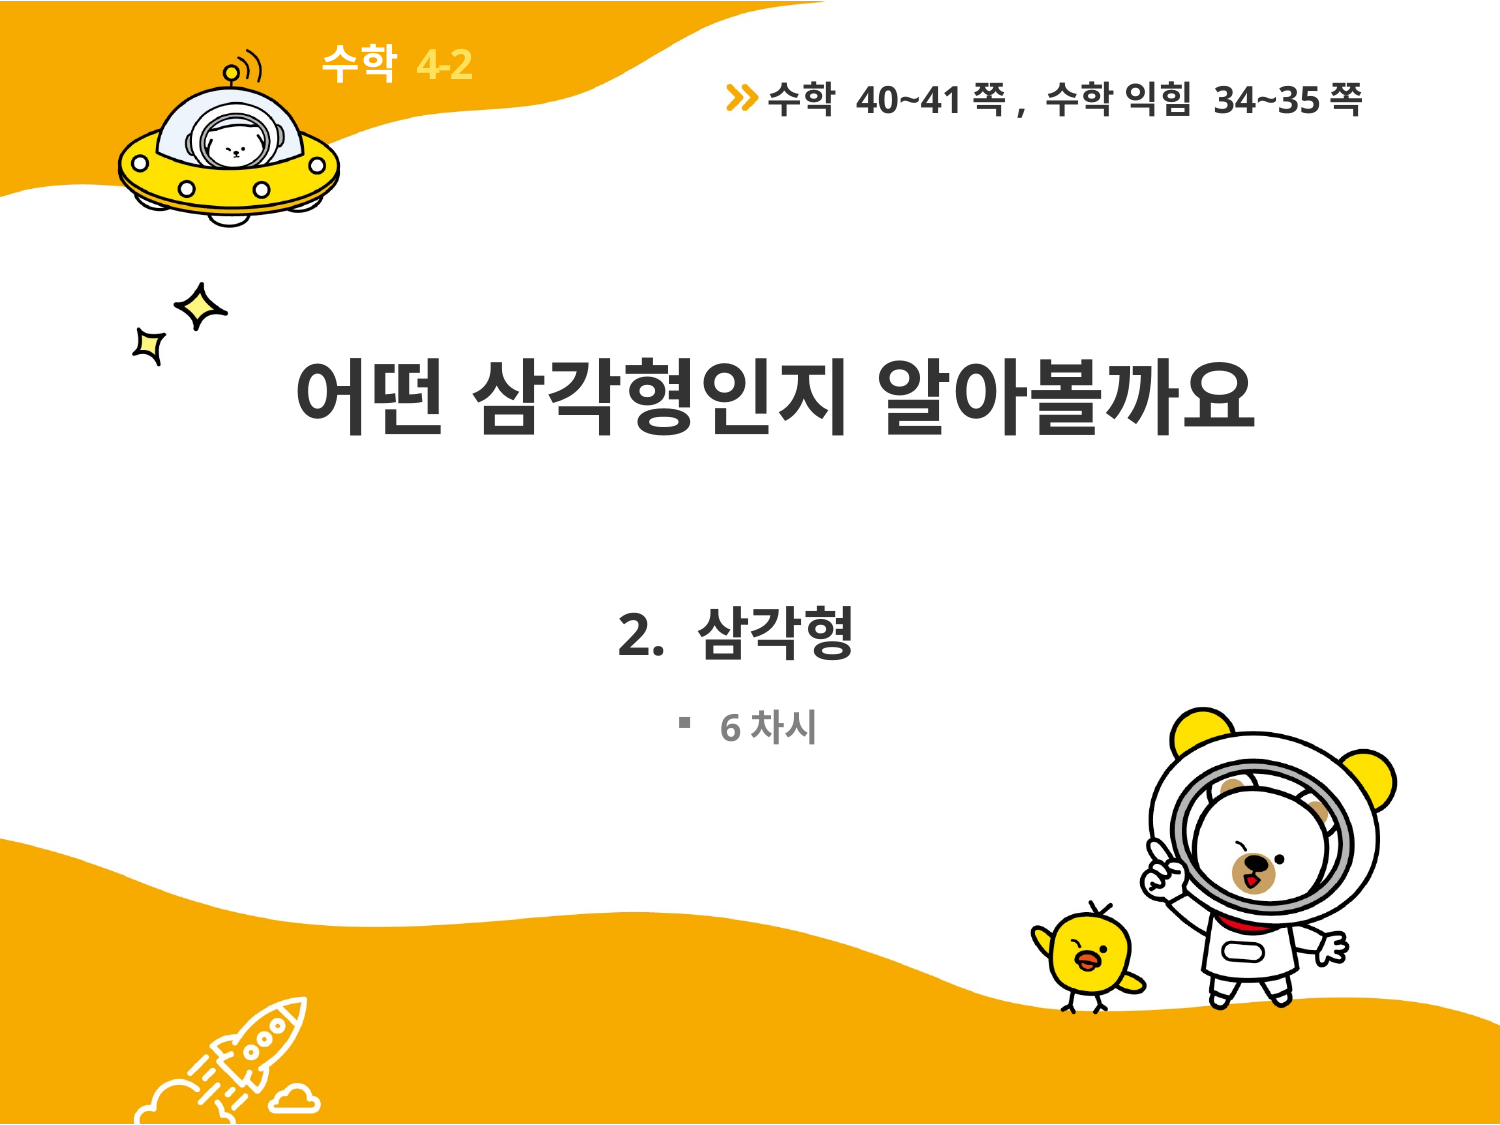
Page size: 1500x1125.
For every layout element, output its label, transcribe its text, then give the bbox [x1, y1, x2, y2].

subtitle 2. 삼각형 [209, 595, 1265, 679]
list 4-2 [374, 30, 516, 90]
picture [0, 1, 1500, 1124]
title 어떤 삼각형인지 알아볼까요 [195, 348, 1358, 545]
list 수학 40~41쪽, 수학 익힘 34~35쪽 [752, 66, 1466, 138]
list 6차시 [390, 688, 1106, 771]
